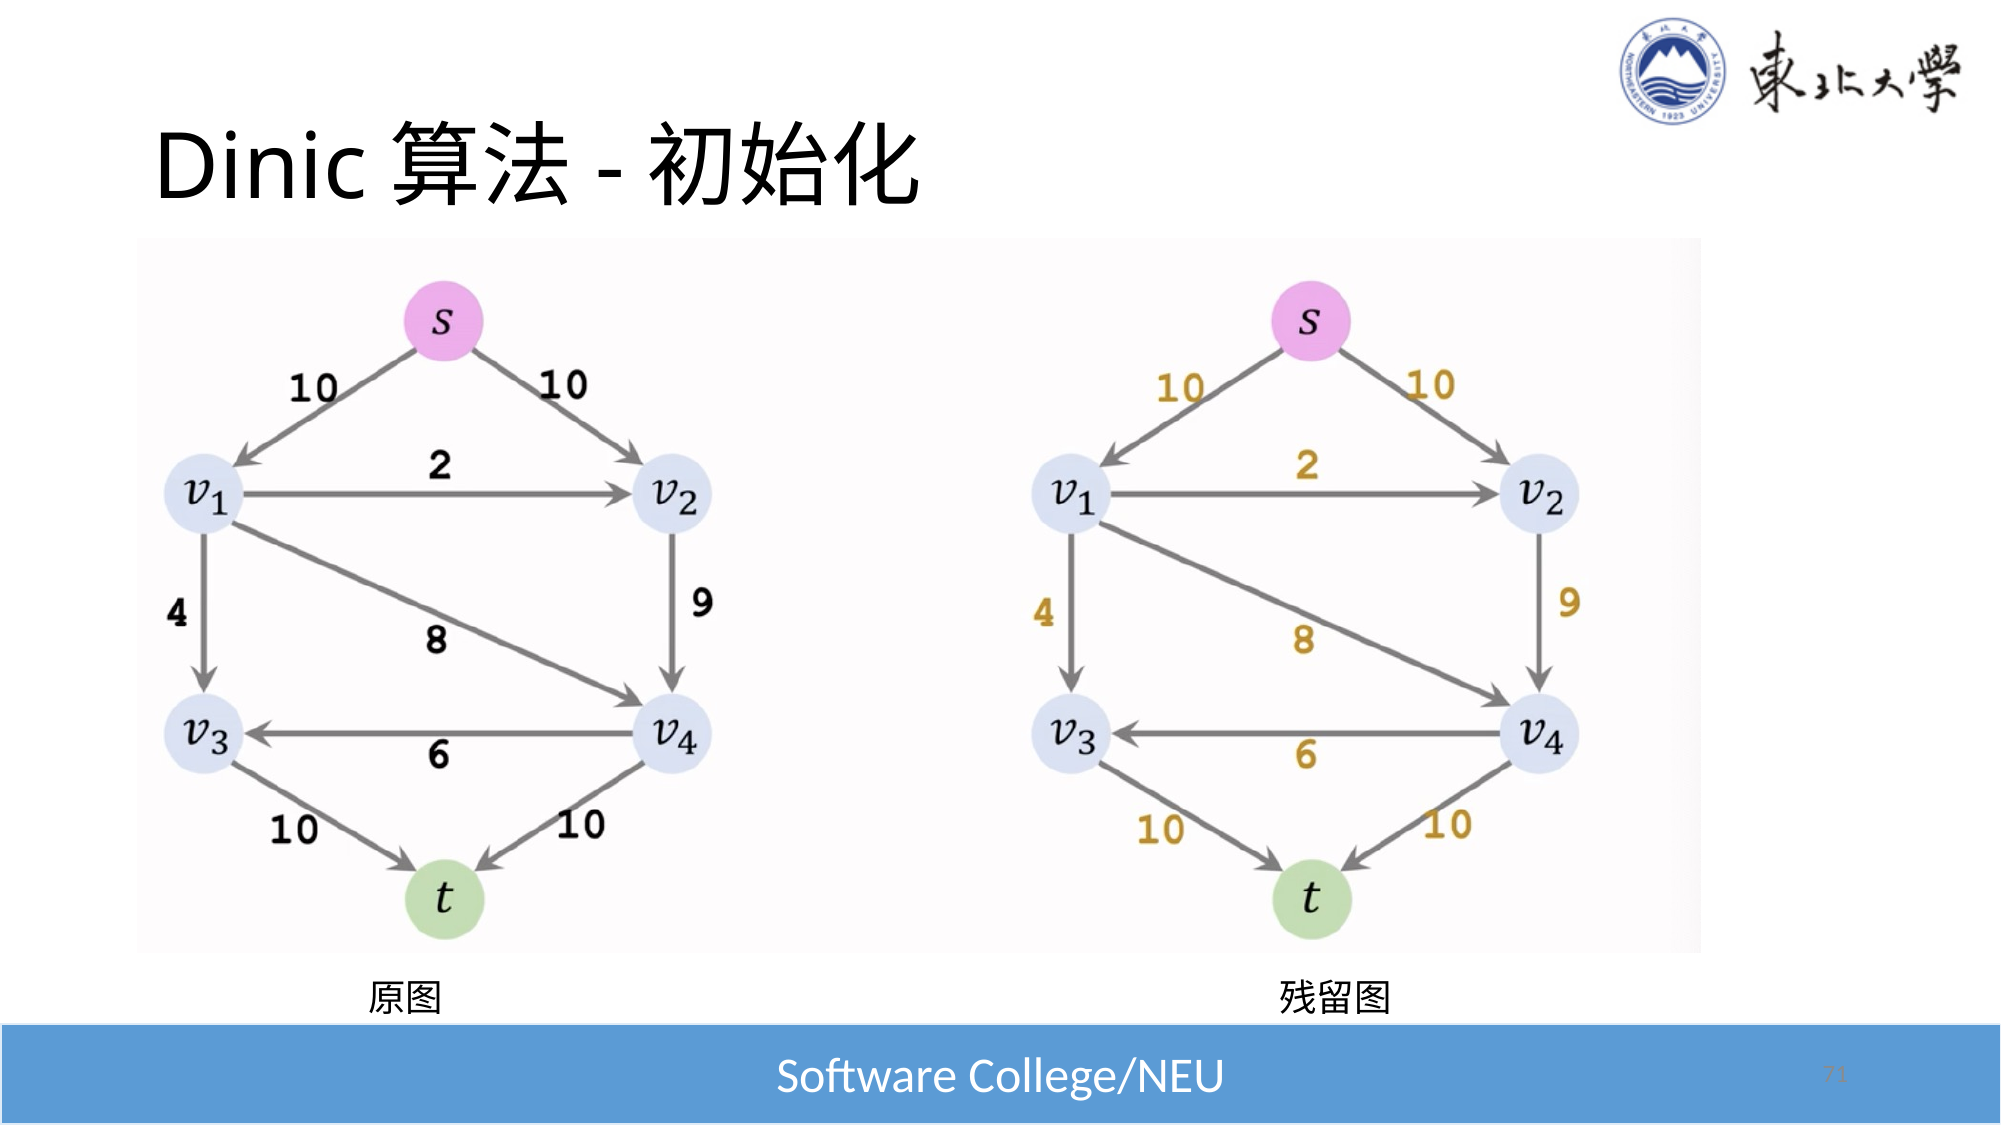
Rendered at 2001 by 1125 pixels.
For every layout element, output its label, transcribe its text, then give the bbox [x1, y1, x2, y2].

text_box 残留图 [1264, 966, 1555, 1027]
title Dinic算法-初始化 [137, 59, 1863, 278]
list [137, 238, 1701, 953]
picture [1605, 4, 1987, 135]
text_box 原图 [353, 966, 588, 1027]
